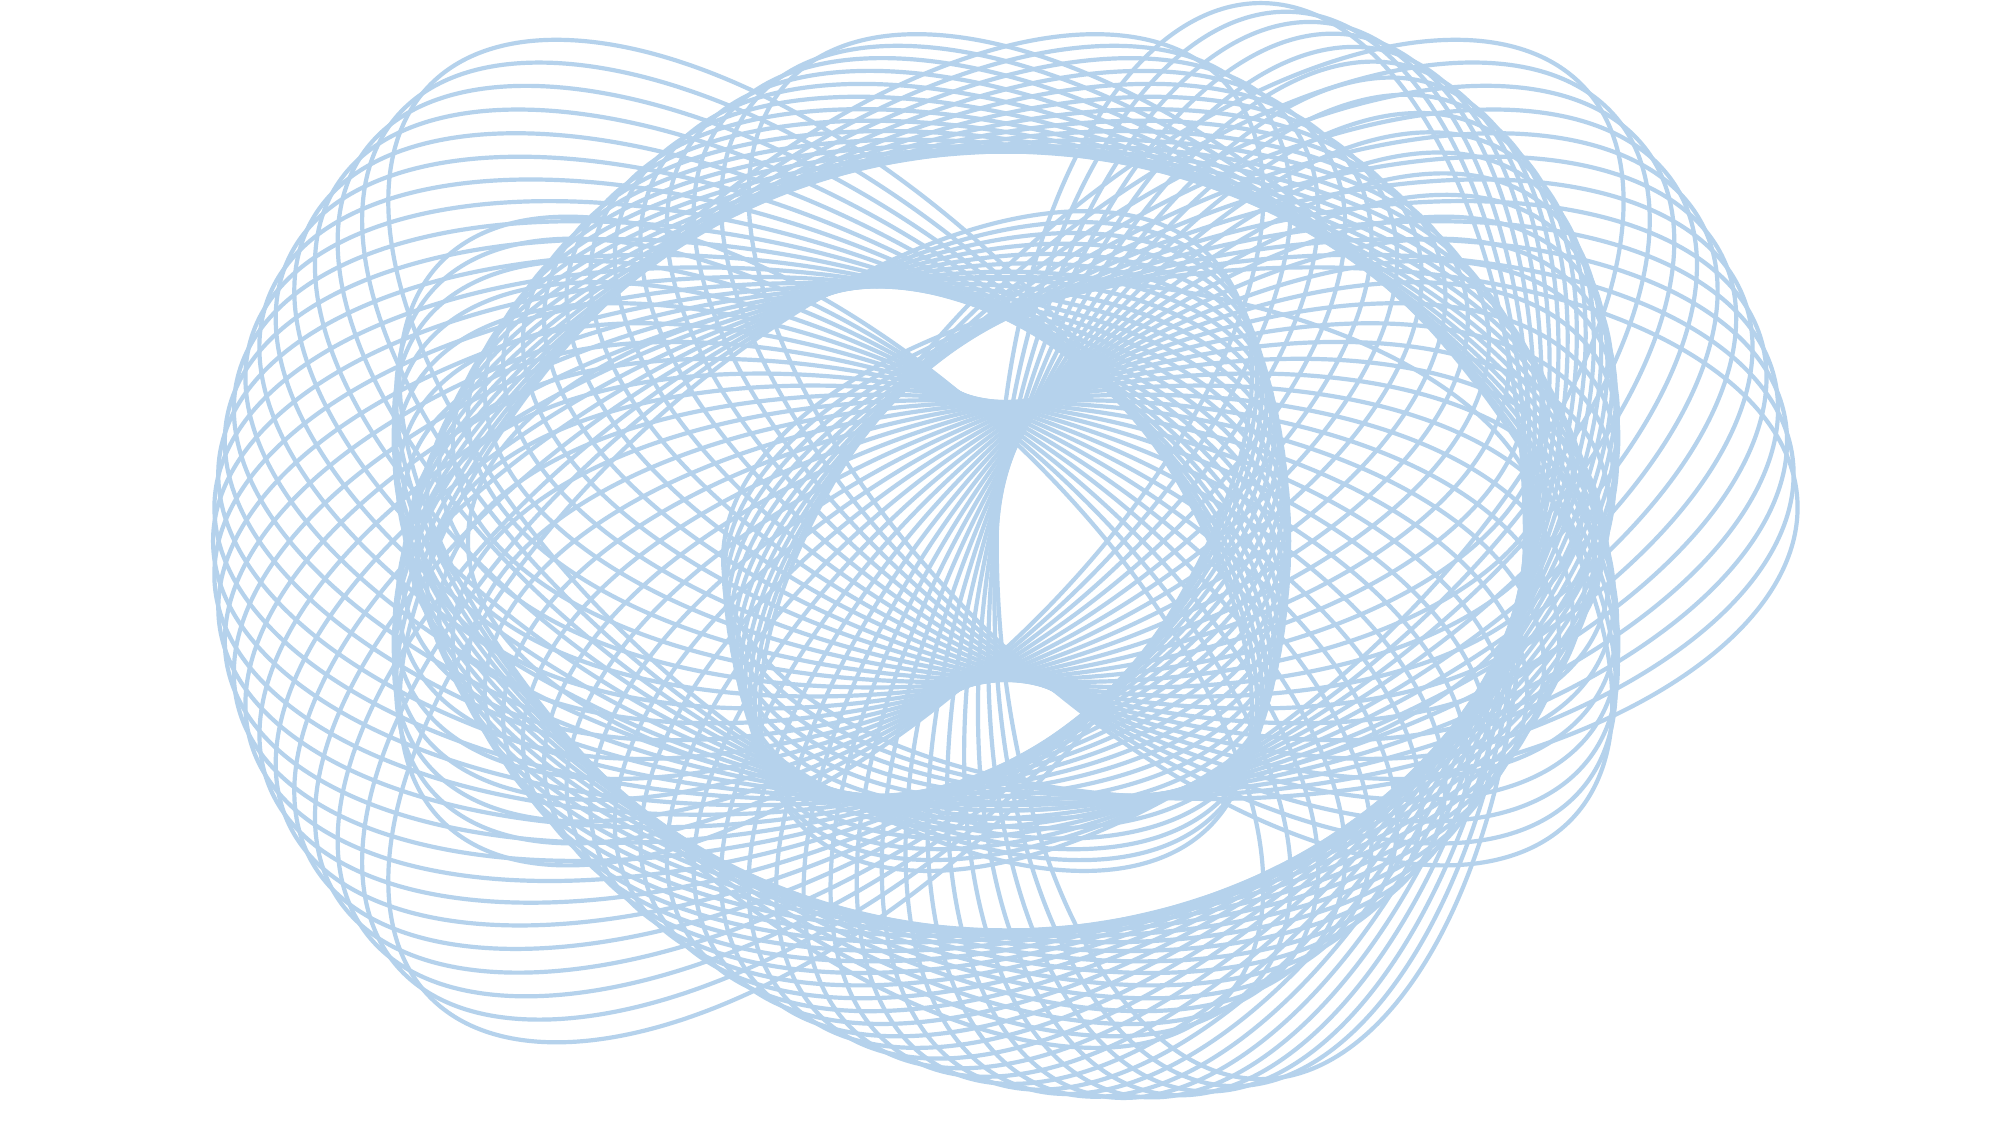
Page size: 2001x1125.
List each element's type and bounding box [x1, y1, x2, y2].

text_box [213, 151, 1799, 931]
